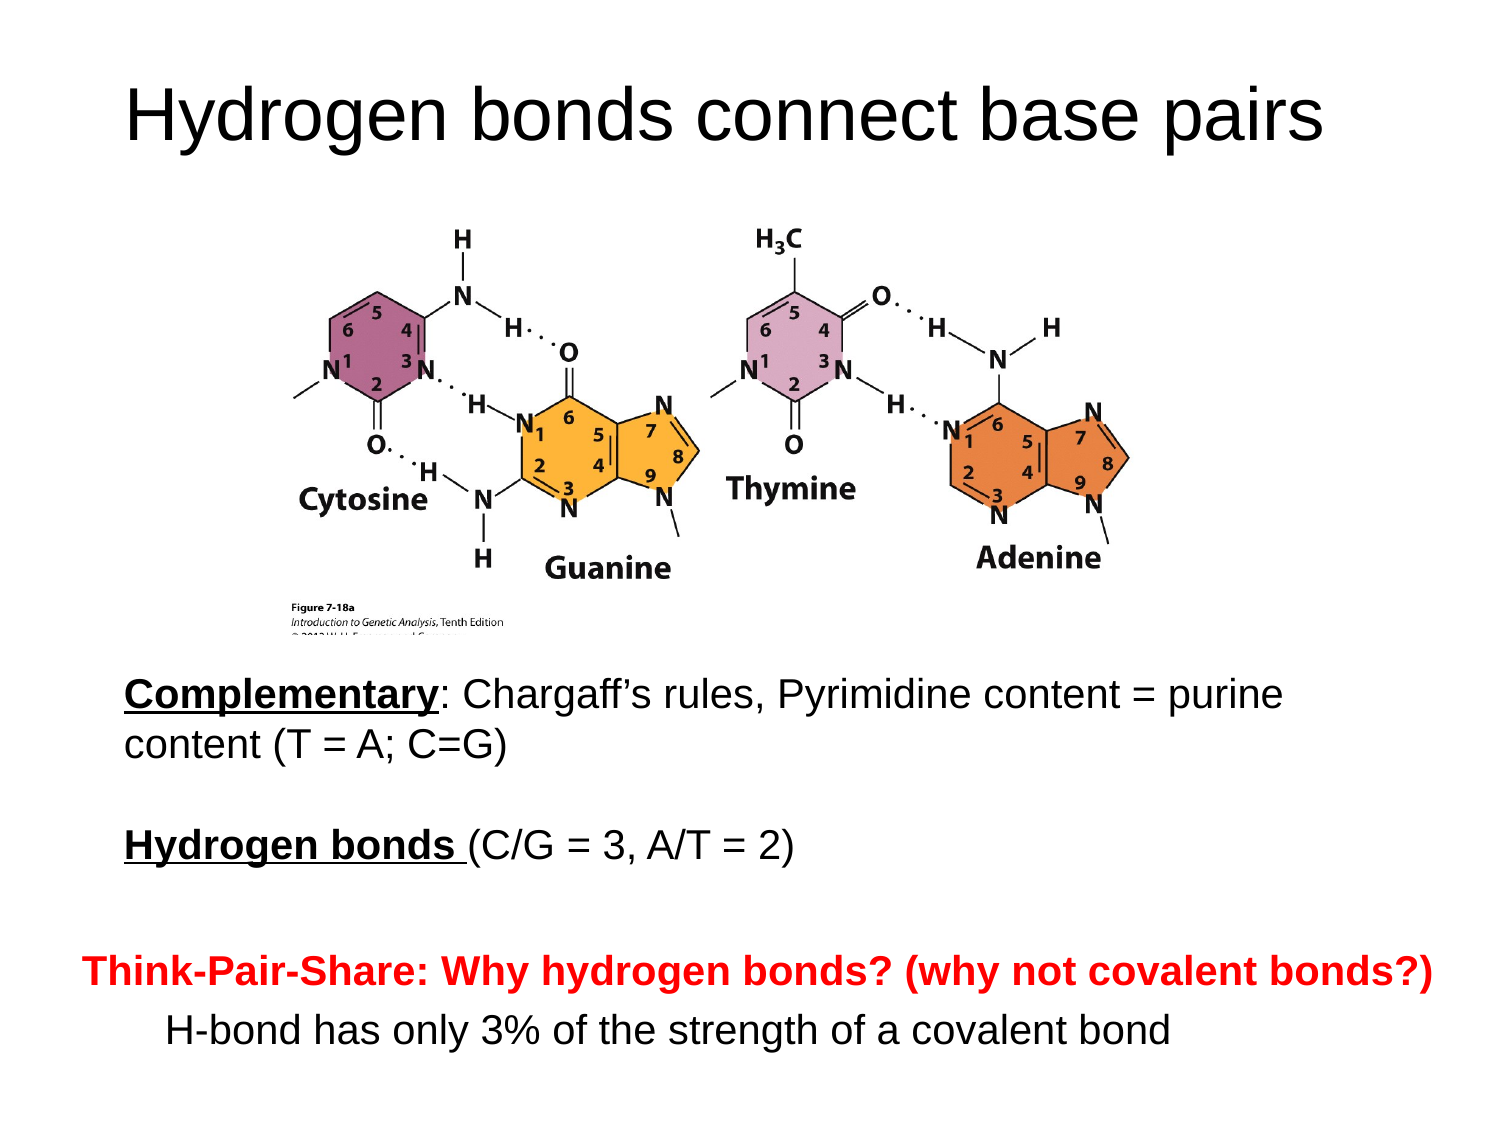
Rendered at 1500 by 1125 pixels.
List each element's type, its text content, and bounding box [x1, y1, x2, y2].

text_box H-bond has only 3% of the strength of a covalent bond [149, 995, 1448, 1061]
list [285, 224, 1138, 635]
text_box Complementary: Chargaff’s rules, Pyrimidine content = purine content (T = A; C=G) Hydrogen bonds (C/G = 3, A/T = 2) [109, 659, 1359, 925]
title Hydrogen bonds connect base pairs [109, 73, 1413, 149]
text_box Think-Pair-Share: Why hydrogen bonds? (why not covalent bonds?) [67, 936, 1455, 1002]
